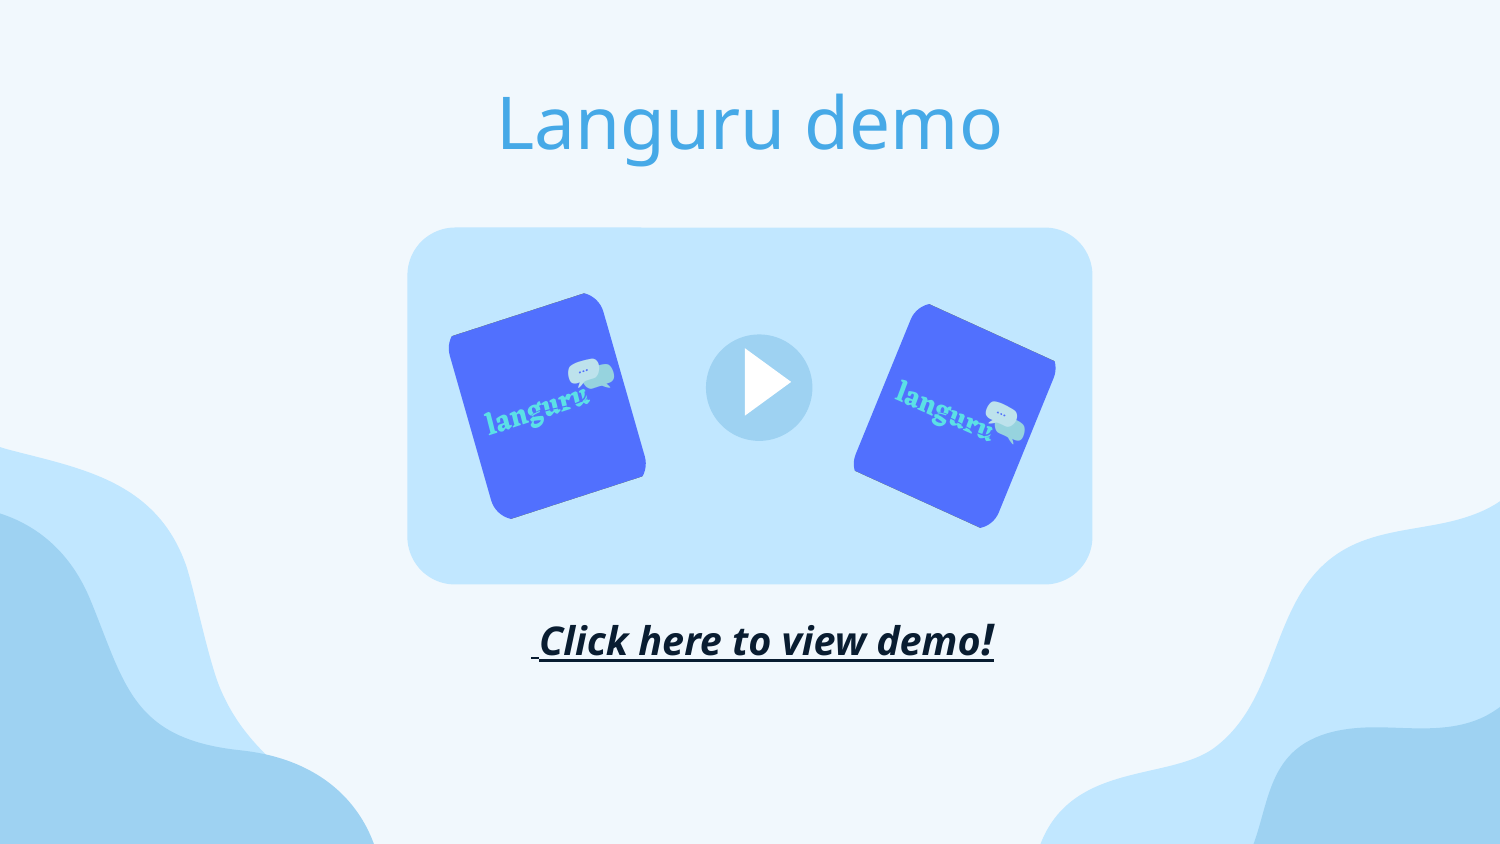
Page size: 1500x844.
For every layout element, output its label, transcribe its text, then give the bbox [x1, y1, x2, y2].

picture [853, 304, 1056, 528]
text_box [705, 334, 813, 441]
text_box [744, 348, 792, 416]
text_box Click here to view demo! [466, 596, 1052, 764]
text_box [407, 227, 1093, 585]
title Languru demo [118, 72, 1382, 167]
picture [448, 293, 646, 520]
